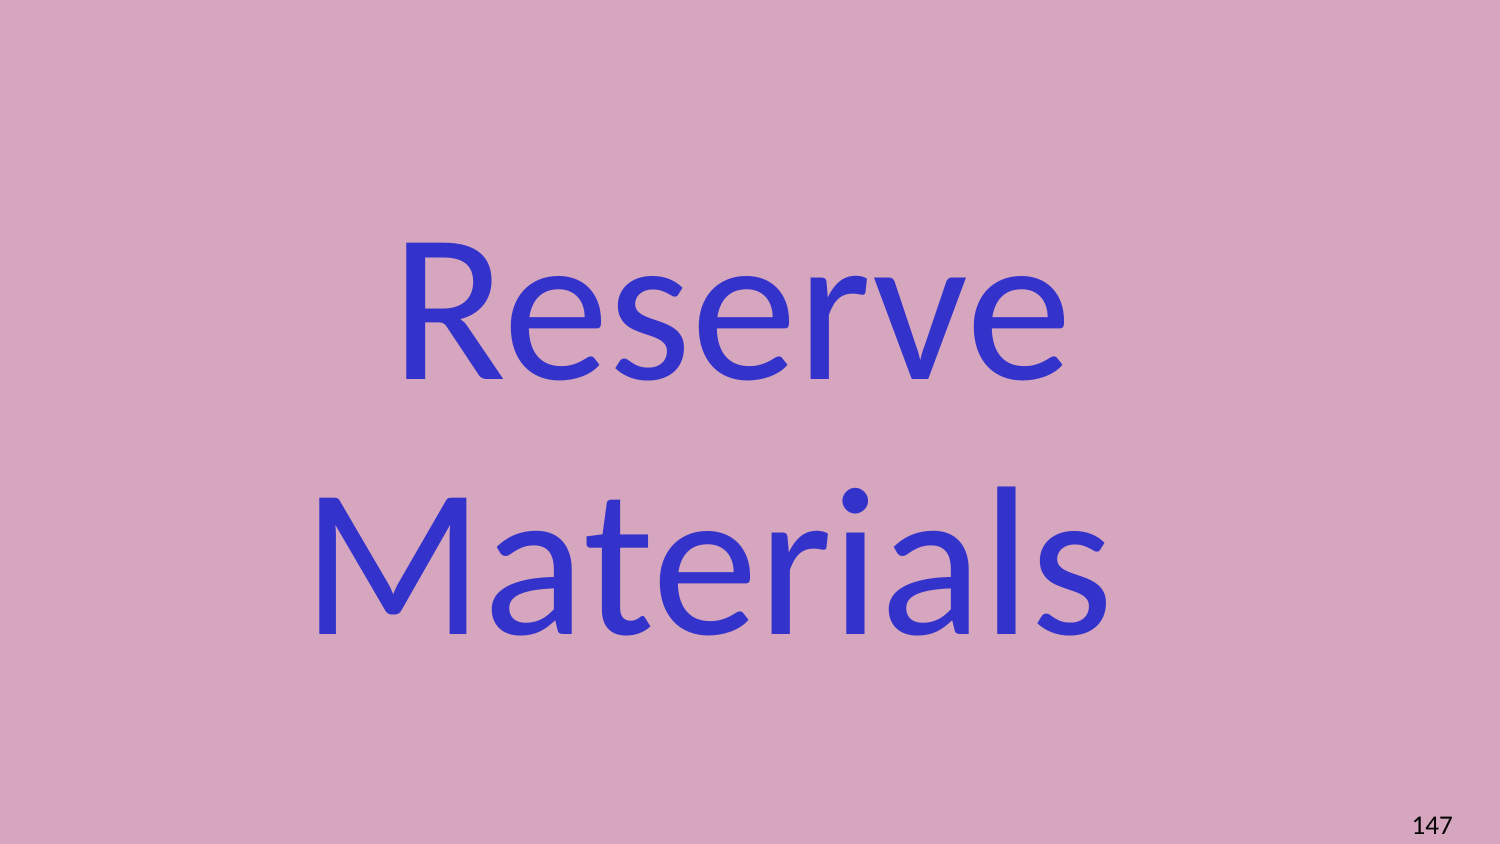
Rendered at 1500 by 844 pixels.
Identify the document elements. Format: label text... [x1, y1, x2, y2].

slide_number ‹#› [1372, 802, 1492, 827]
title Reserve Materials [98, 342, 1373, 502]
